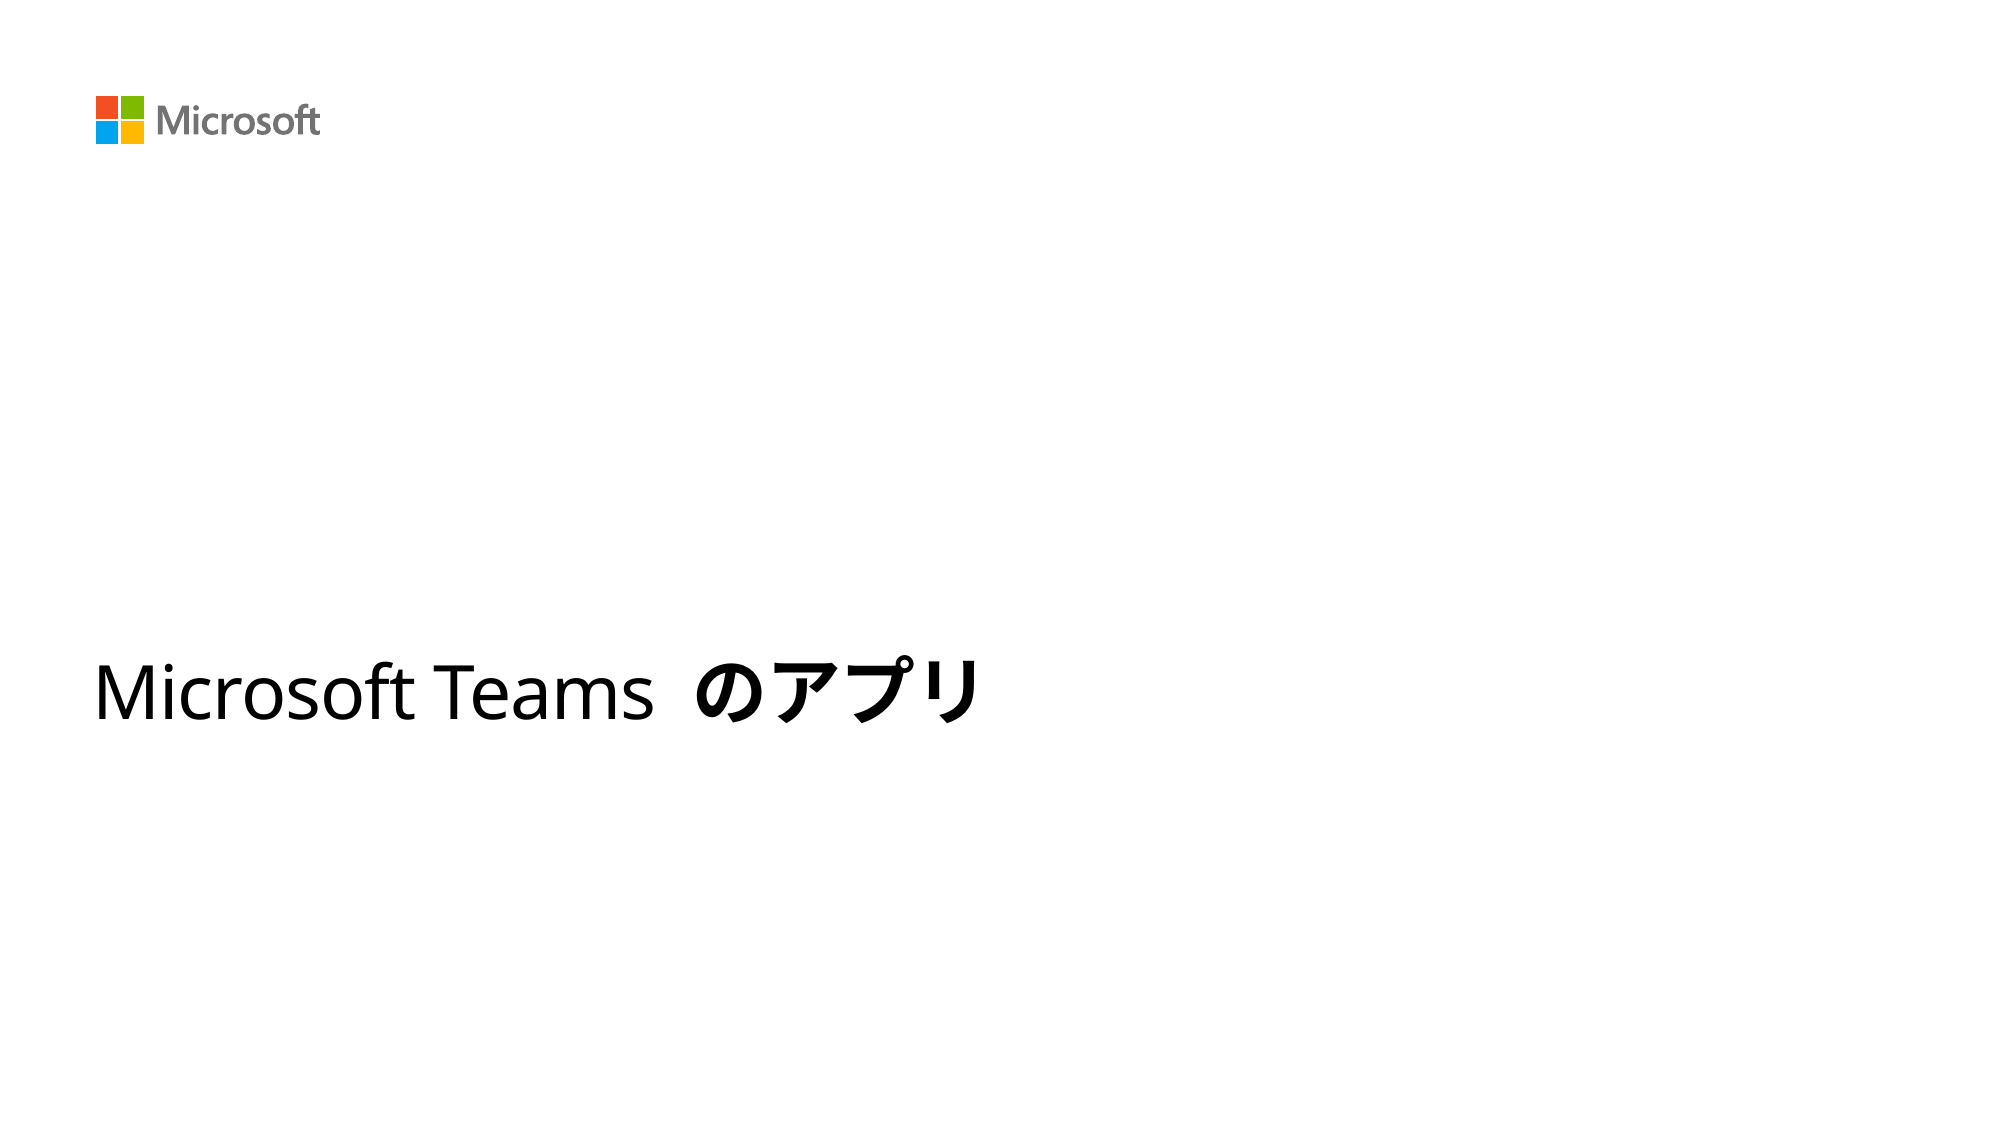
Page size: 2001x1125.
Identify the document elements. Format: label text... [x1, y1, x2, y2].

title Microsoft Teams のアプリ [92, 643, 1593, 735]
